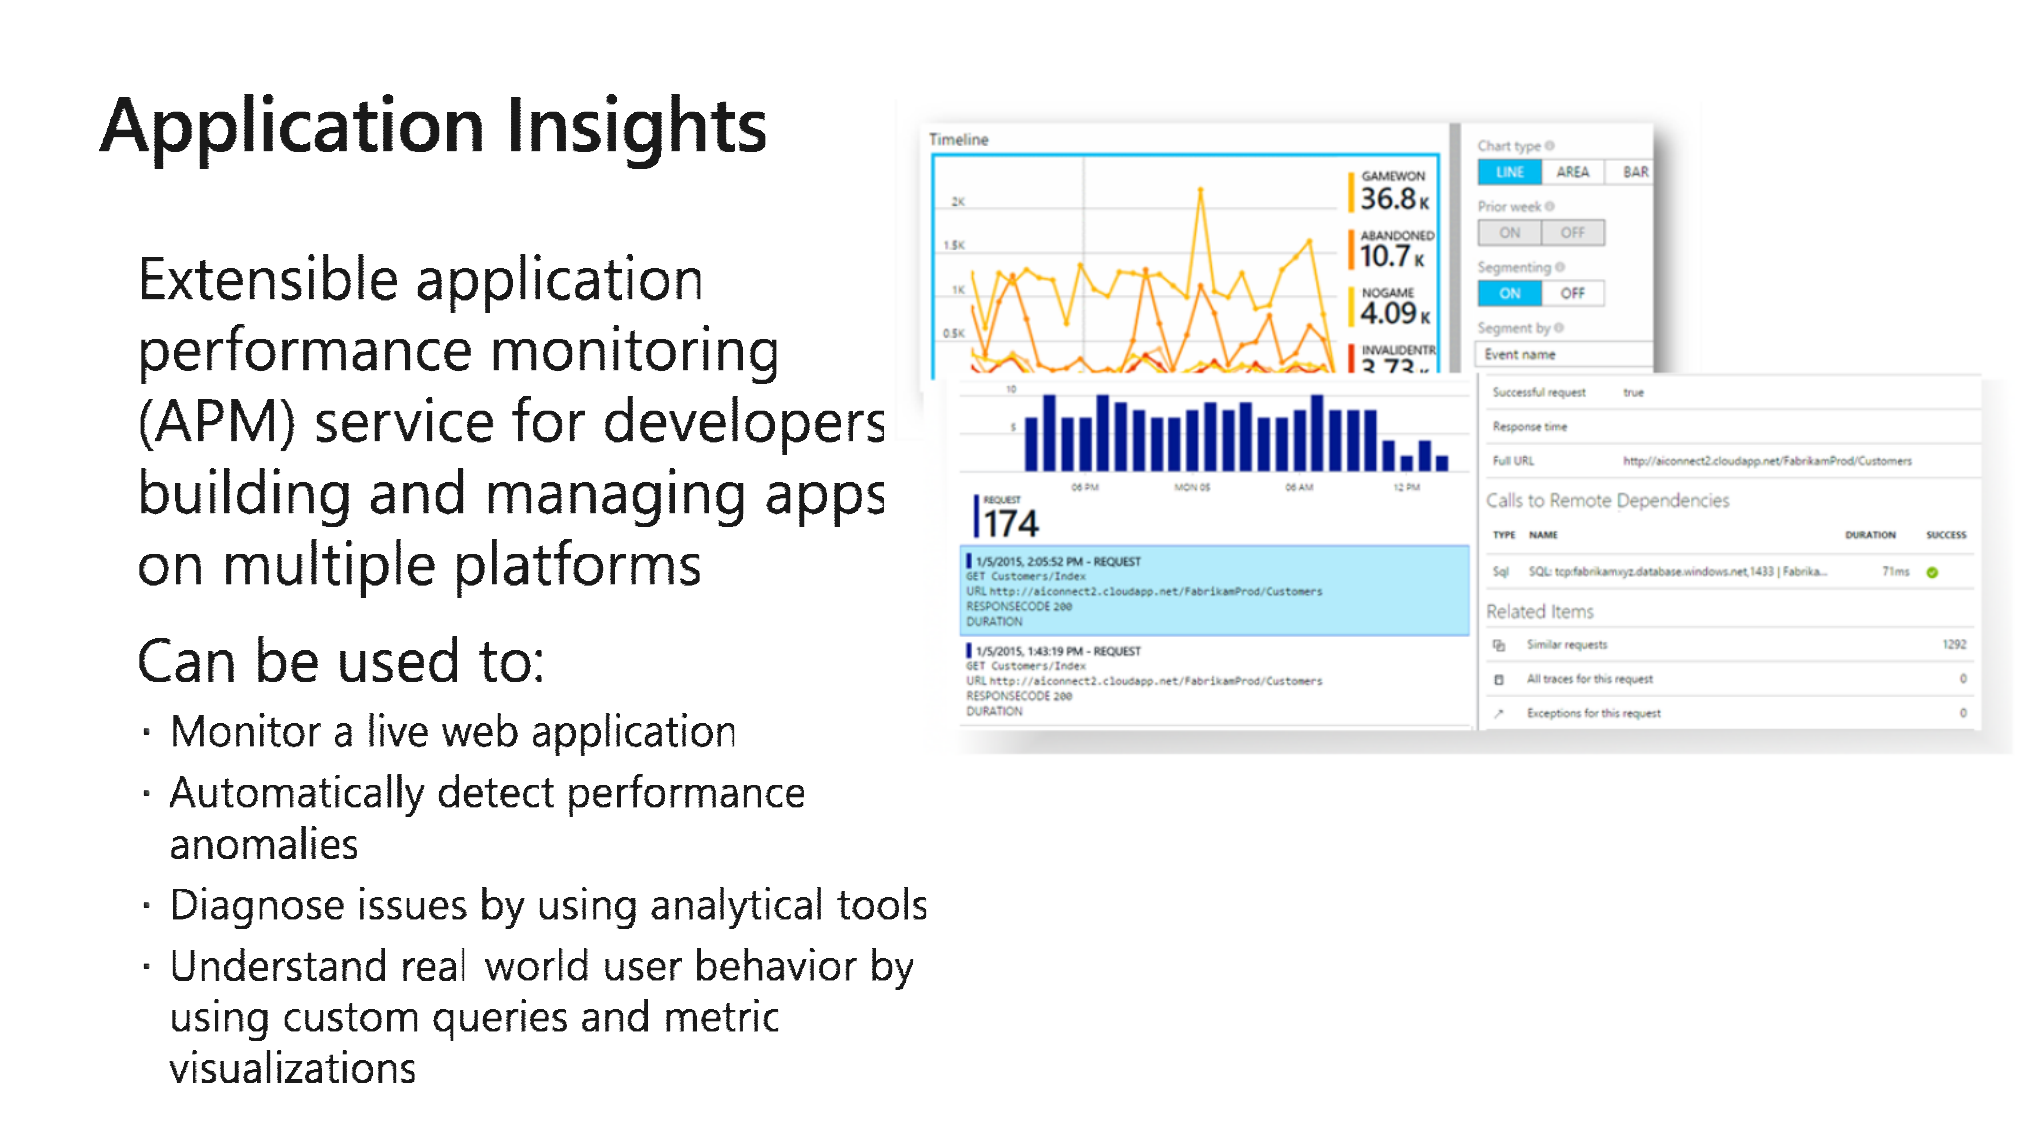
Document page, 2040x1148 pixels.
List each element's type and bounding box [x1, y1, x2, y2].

text_box [143, 963, 150, 969]
text_box [485, 948, 914, 990]
text_box [173, 713, 735, 756]
text_box [139, 539, 700, 598]
text_box [142, 254, 701, 313]
text_box [171, 826, 357, 859]
text_box [143, 790, 150, 796]
text_box [99, 94, 766, 169]
text_box [169, 1050, 415, 1083]
text_box [143, 902, 150, 908]
text_box [173, 887, 927, 929]
text_box [141, 324, 777, 384]
text_box [169, 774, 804, 817]
text_box [172, 948, 465, 981]
text_box [143, 728, 150, 735]
text_box [172, 999, 779, 1041]
text_box [139, 636, 542, 682]
picture [884, 78, 2025, 774]
text_box [140, 396, 879, 455]
text_box [141, 468, 879, 527]
text_box [470, 966, 482, 970]
